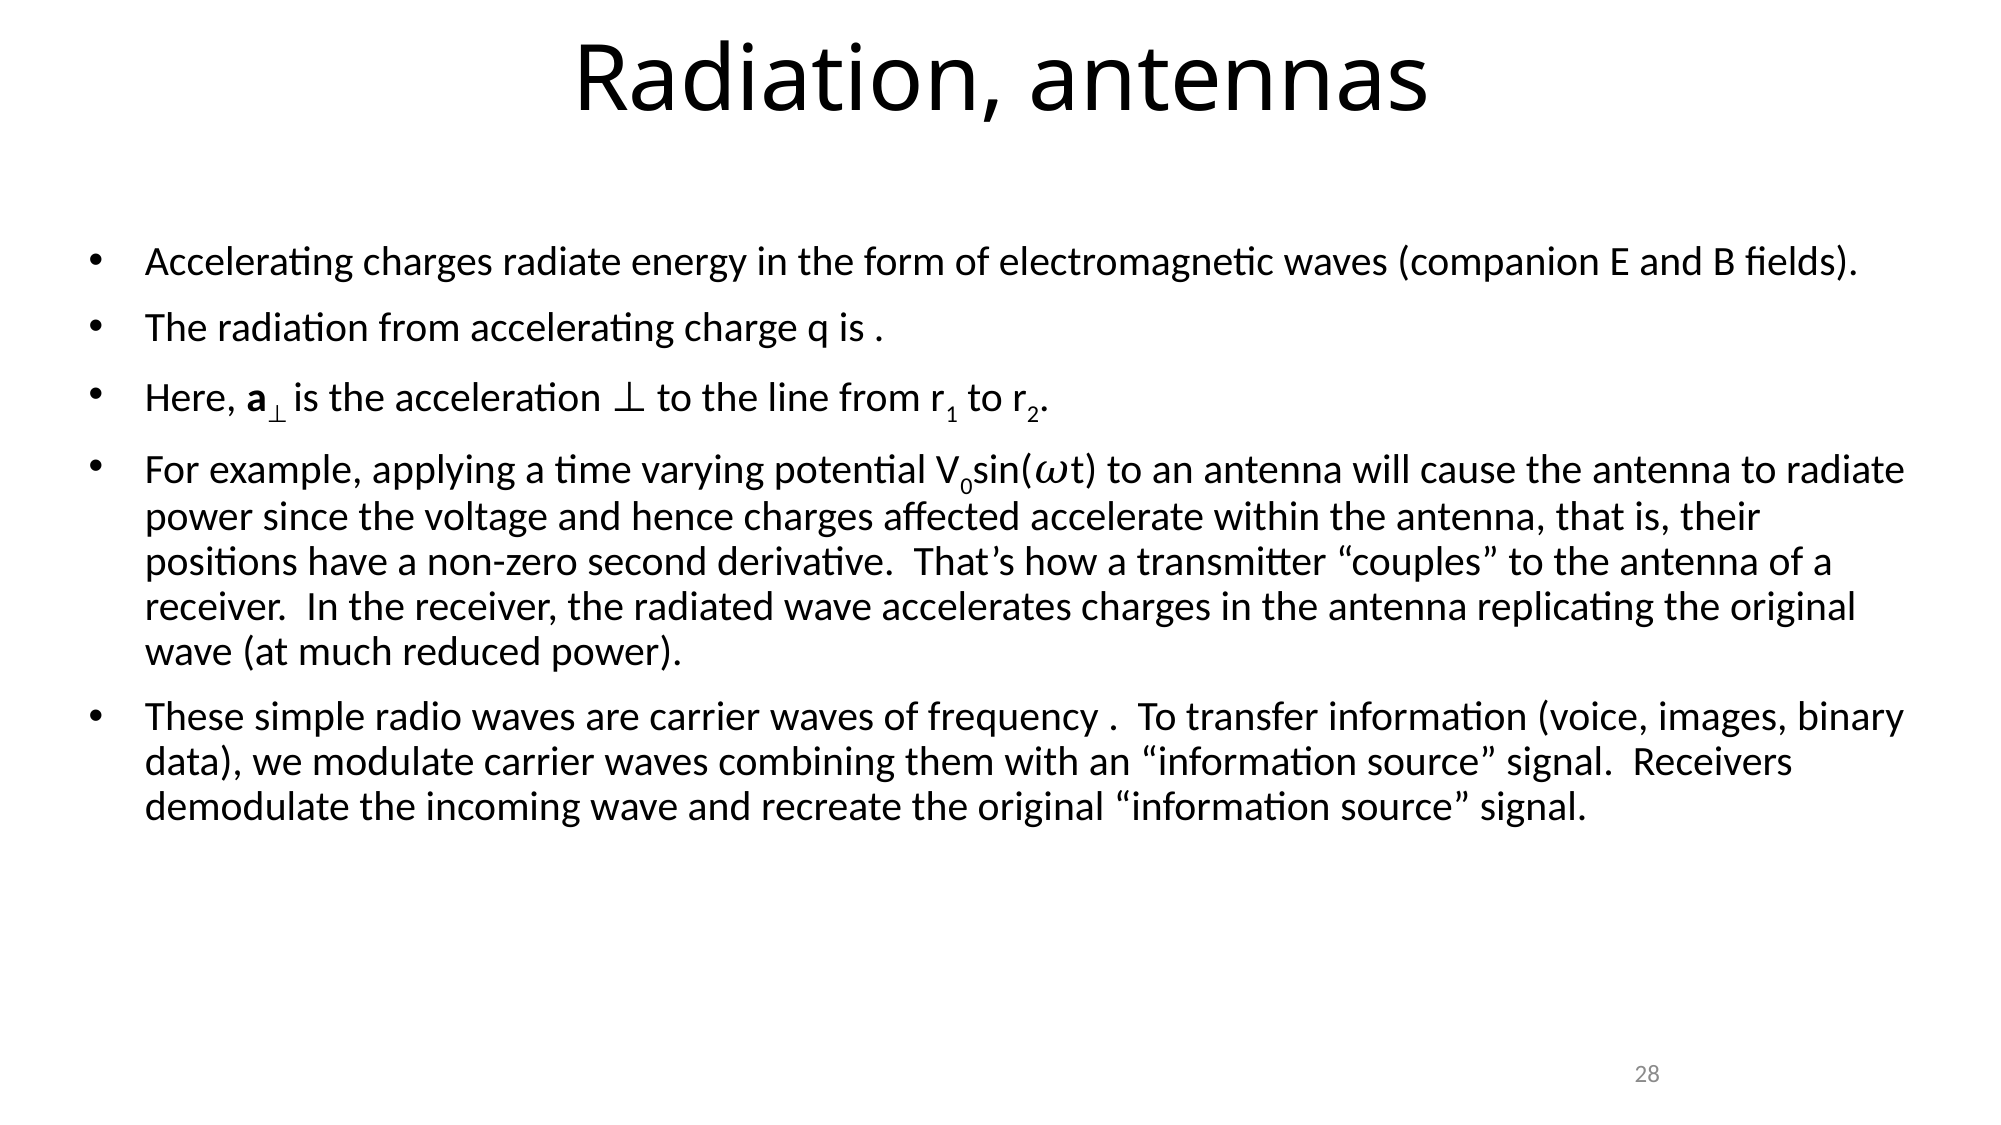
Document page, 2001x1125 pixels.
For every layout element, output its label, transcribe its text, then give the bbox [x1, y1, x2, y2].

title Radiation, antennas [19, 9, 1985, 152]
slide_number 28 [1325, 1042, 1675, 1103]
